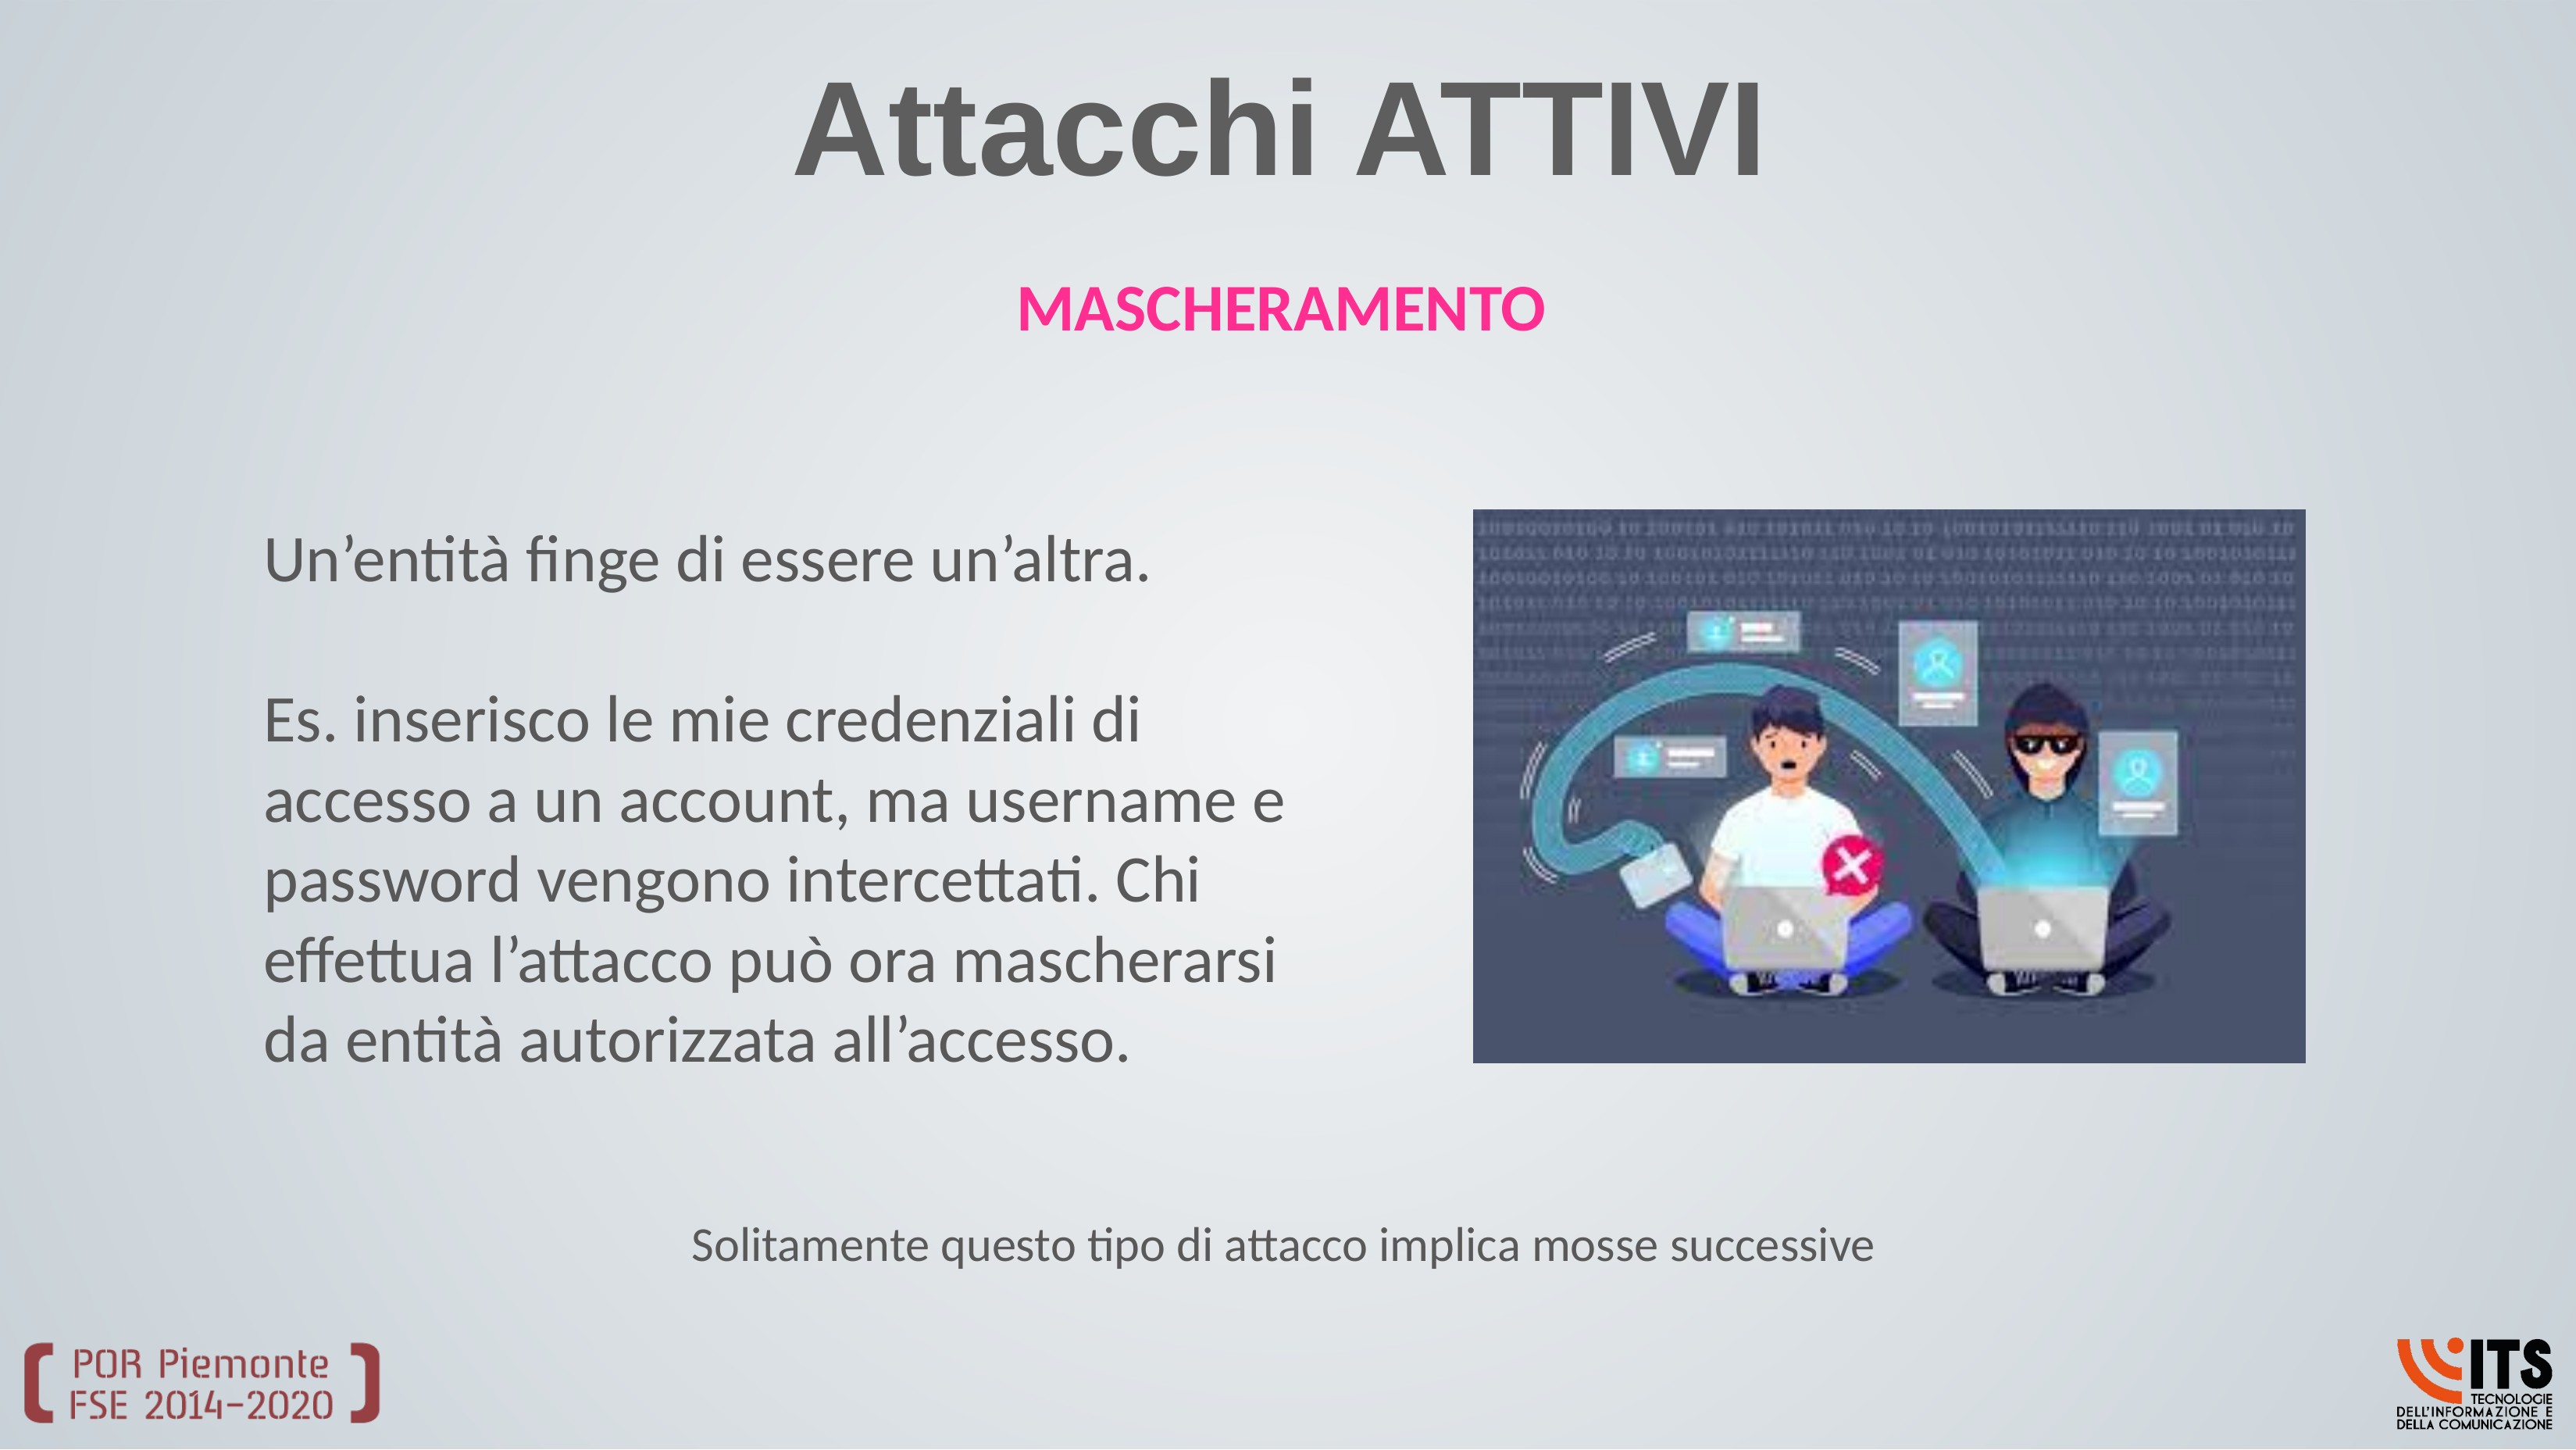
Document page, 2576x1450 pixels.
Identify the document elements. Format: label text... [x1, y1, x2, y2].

title Attacchi ATTIVI [791, 41, 1799, 367]
text_box Solitamente questo tipo di attacco implica mosse successive [680, 1206, 1911, 1277]
text_box MASCHERAMENTO [1004, 259, 1572, 351]
text_box Un’entità finge di essere un’altra. Es. inserisco le mie credenziali di accesso a un account, ma username e password vengono intercettati. Chi effettua l’attacco può ora mascherarsi da entità autorizzata all’accesso. [252, 509, 1326, 1081]
picture [0, 0, 2576, 1449]
